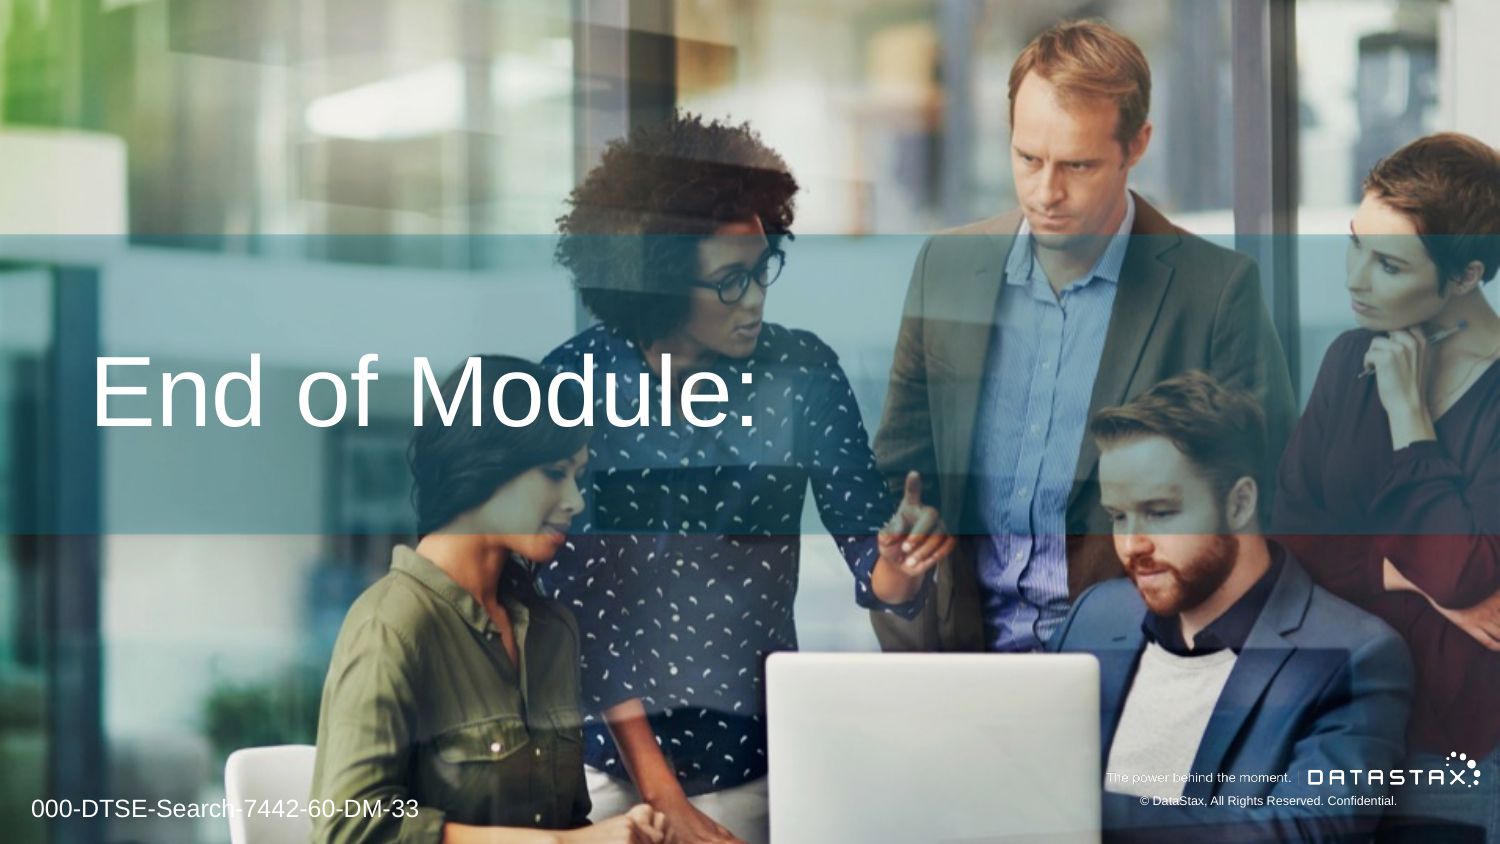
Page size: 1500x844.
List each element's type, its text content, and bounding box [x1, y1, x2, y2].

slide_number © DataStax, All Rights Reserved. Confidential. [1125, 785, 1463, 817]
title End of Module: [75, 316, 1425, 457]
slide_number 000-DTSE-Search-7442-60-DM-33 [16, 785, 720, 831]
picture [0, 0, 1500, 844]
